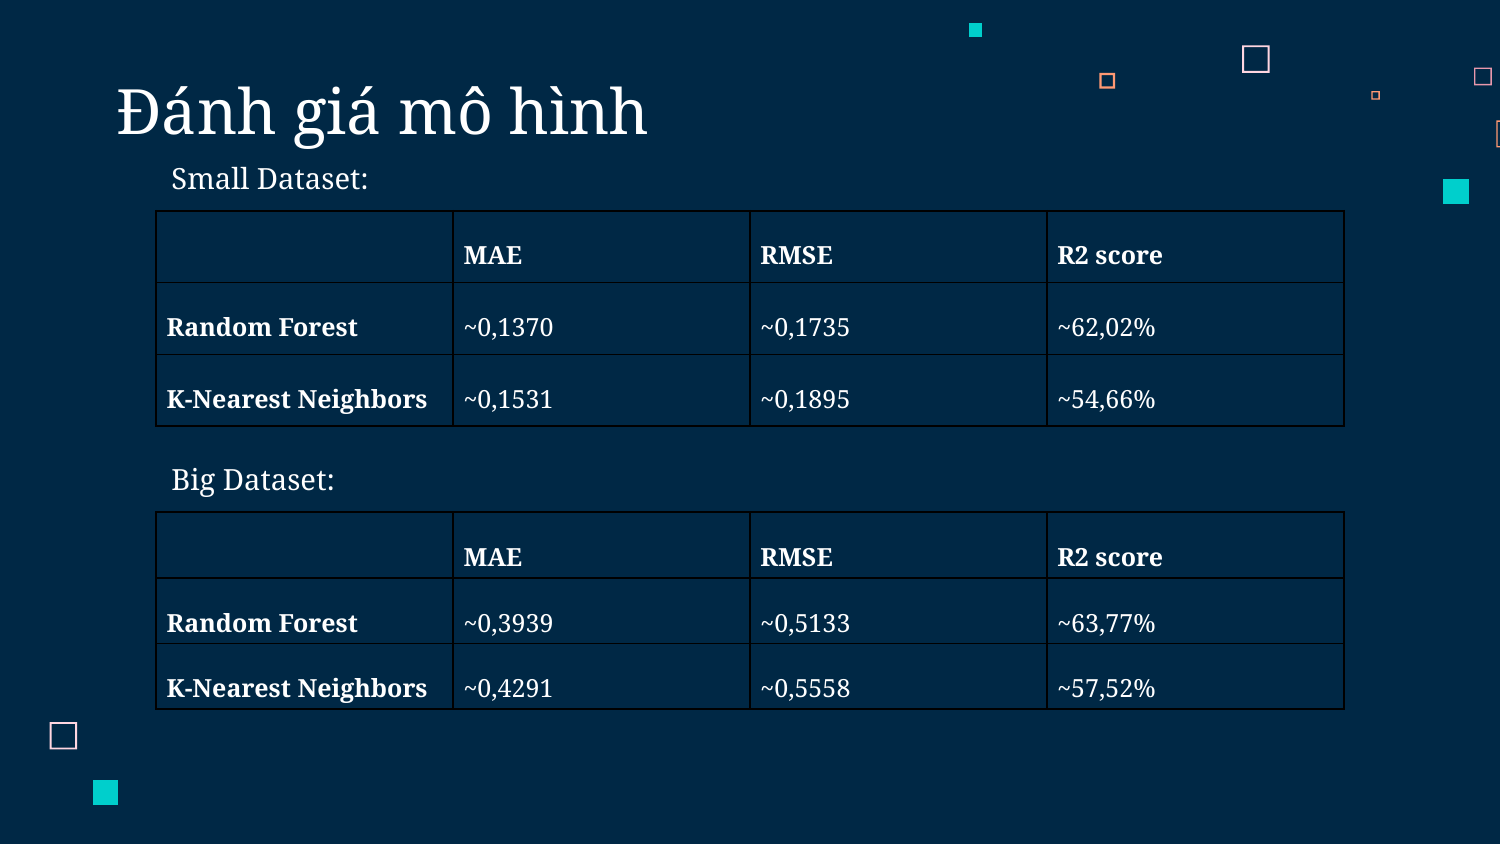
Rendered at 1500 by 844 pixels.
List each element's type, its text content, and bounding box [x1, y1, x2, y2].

table_cell ~57,52% [1048, 644, 1343, 708]
table_cell ~63,77% [1048, 579, 1343, 643]
table_header RMSE [751, 212, 1046, 282]
text_box Small Dataset: [156, 144, 559, 210]
table_cell ~0,5133 [751, 579, 1046, 643]
table_cell ~0,1895 [751, 355, 1046, 425]
table_header R2 score [1048, 513, 1343, 577]
table_cell ~0,3939 [454, 579, 749, 643]
table_header MAE [454, 513, 749, 577]
table_cell ~0,1735 [751, 283, 1046, 354]
table_header [157, 513, 452, 577]
table_cell ~62,02% [1048, 283, 1343, 354]
table_header MAE [454, 212, 749, 282]
table_header RMSE [751, 513, 1046, 577]
table_cell ~0,1370 [454, 283, 749, 354]
table_cell ~0,4291 [454, 644, 749, 708]
table_cell K-Nearest Neighbors [157, 355, 452, 425]
table_cell ~0,1531 [454, 355, 749, 425]
table_cell Random Forest [157, 283, 452, 354]
text_box Big Dataset: [156, 446, 559, 512]
table_cell ~54,66% [1048, 355, 1343, 425]
table_cell ~0,5558 [751, 644, 1046, 708]
table_header [157, 212, 452, 282]
table_cell K-Nearest Neighbors [157, 644, 452, 708]
table_header R2 score [1048, 212, 1343, 282]
title Đánh giá mô hình [101, 67, 878, 163]
table_cell Random Forest [157, 579, 452, 643]
